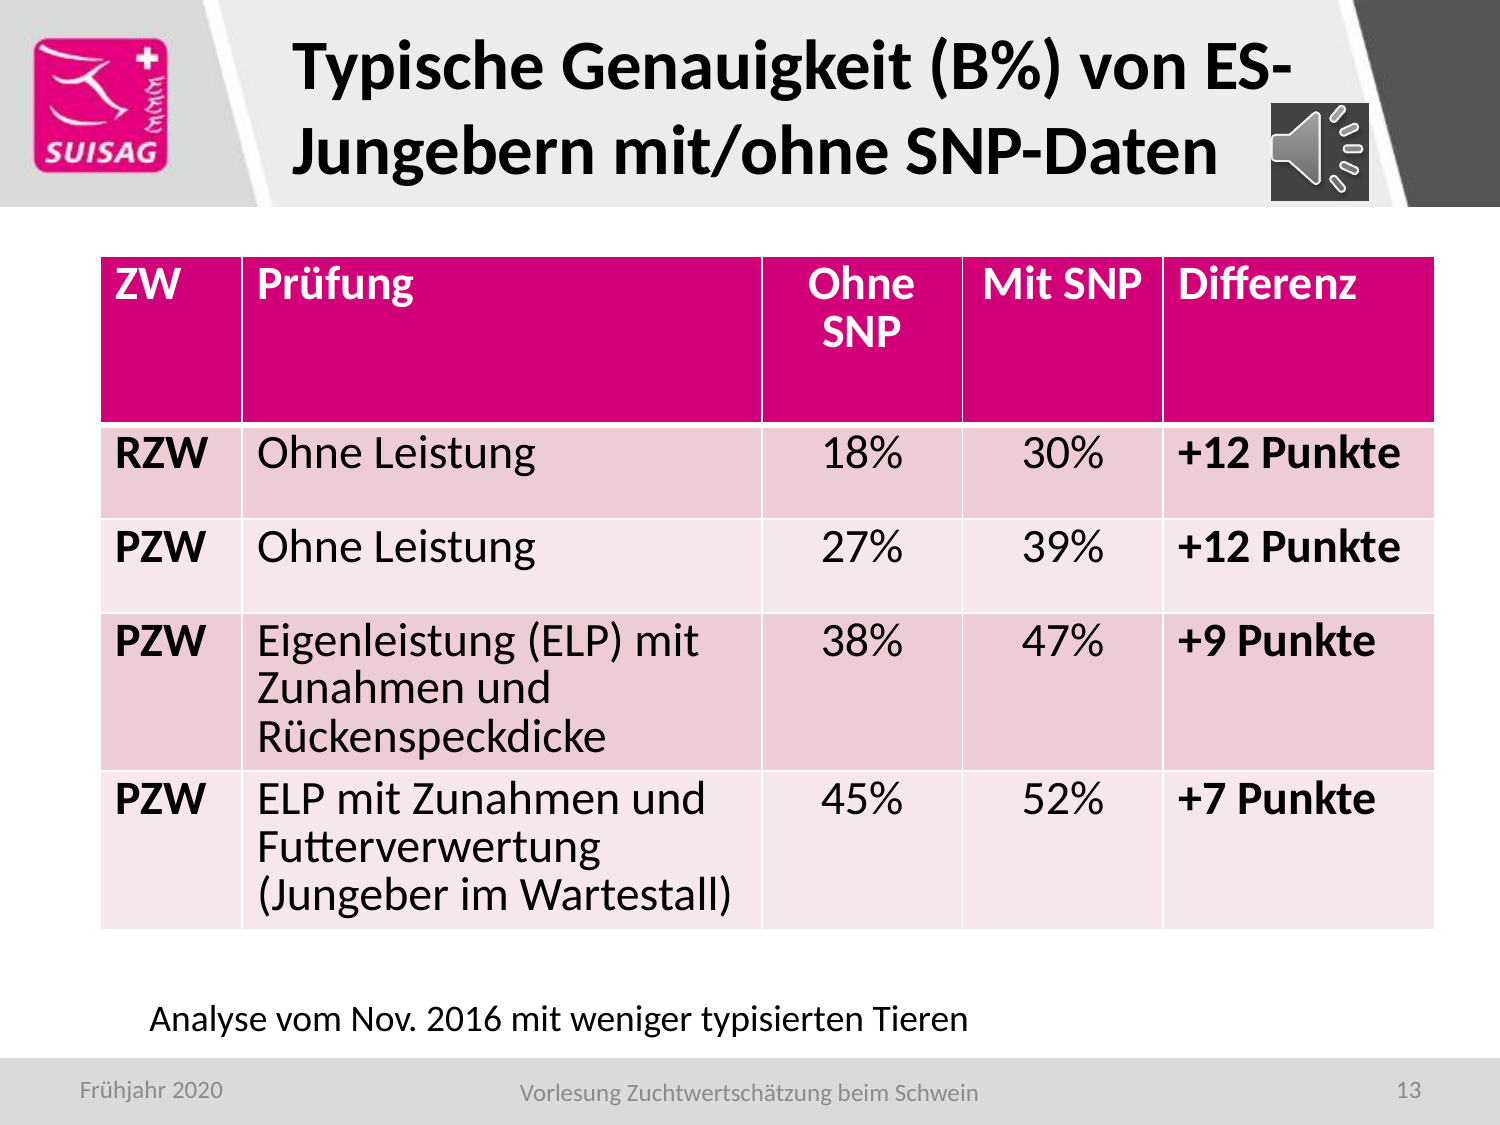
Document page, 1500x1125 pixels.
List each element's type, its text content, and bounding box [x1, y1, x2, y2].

title Typische Genauigkeit (B%) von ES-Jungebern mit/ohne SNP-Daten [277, 0, 1341, 207]
table_cell 38% [763, 614, 962, 770]
table_cell 18% [763, 428, 962, 518]
table_cell PZW [101, 520, 241, 612]
picture [1269, 0, 1500, 207]
table_header Ohne SNP [763, 257, 962, 422]
table_cell 30% [963, 428, 1162, 518]
table_cell +9 Punkte [1164, 614, 1434, 770]
table_cell 47% [963, 614, 1162, 770]
table_cell Ohne Leistung [243, 428, 761, 518]
table_header Differenz [1164, 257, 1434, 422]
picture [0, 0, 277, 207]
table_cell 45% [763, 772, 962, 929]
table_cell +12 Punkte [1164, 428, 1434, 518]
slide_number Frühjahr 2020 [64, 1058, 243, 1119]
table_cell Eigenleistung (ELP) mit Zunahmen und Rückenspeckdicke [243, 614, 761, 770]
text_box Analyse vom Nov. 2016 mit weniger typisierten Tieren [134, 986, 985, 1047]
table_header ZW [101, 257, 241, 422]
table_cell +12 Punkte [1164, 520, 1434, 612]
table_cell RZW [101, 428, 241, 518]
picture [0, 1058, 1500, 1125]
table_cell +7 Punkte [1164, 772, 1434, 929]
table_cell PZW [101, 614, 241, 770]
table_cell 52% [963, 772, 1162, 929]
slide_number 13 [1328, 1058, 1437, 1119]
footer Vorlesung Zuchtwertschätzung beim Schwein [247, 1061, 1253, 1122]
table_cell 27% [763, 520, 962, 612]
table_cell 39% [963, 520, 1162, 612]
table_header Mit SNP [963, 257, 1162, 422]
table_cell ELP mit Zunahmen und Futterverwertung (Jungeber im Wartestall) [243, 772, 761, 929]
table_cell PZW [101, 772, 241, 929]
table_cell Ohne Leistung [243, 520, 761, 612]
table_header Prüfung [243, 257, 761, 422]
